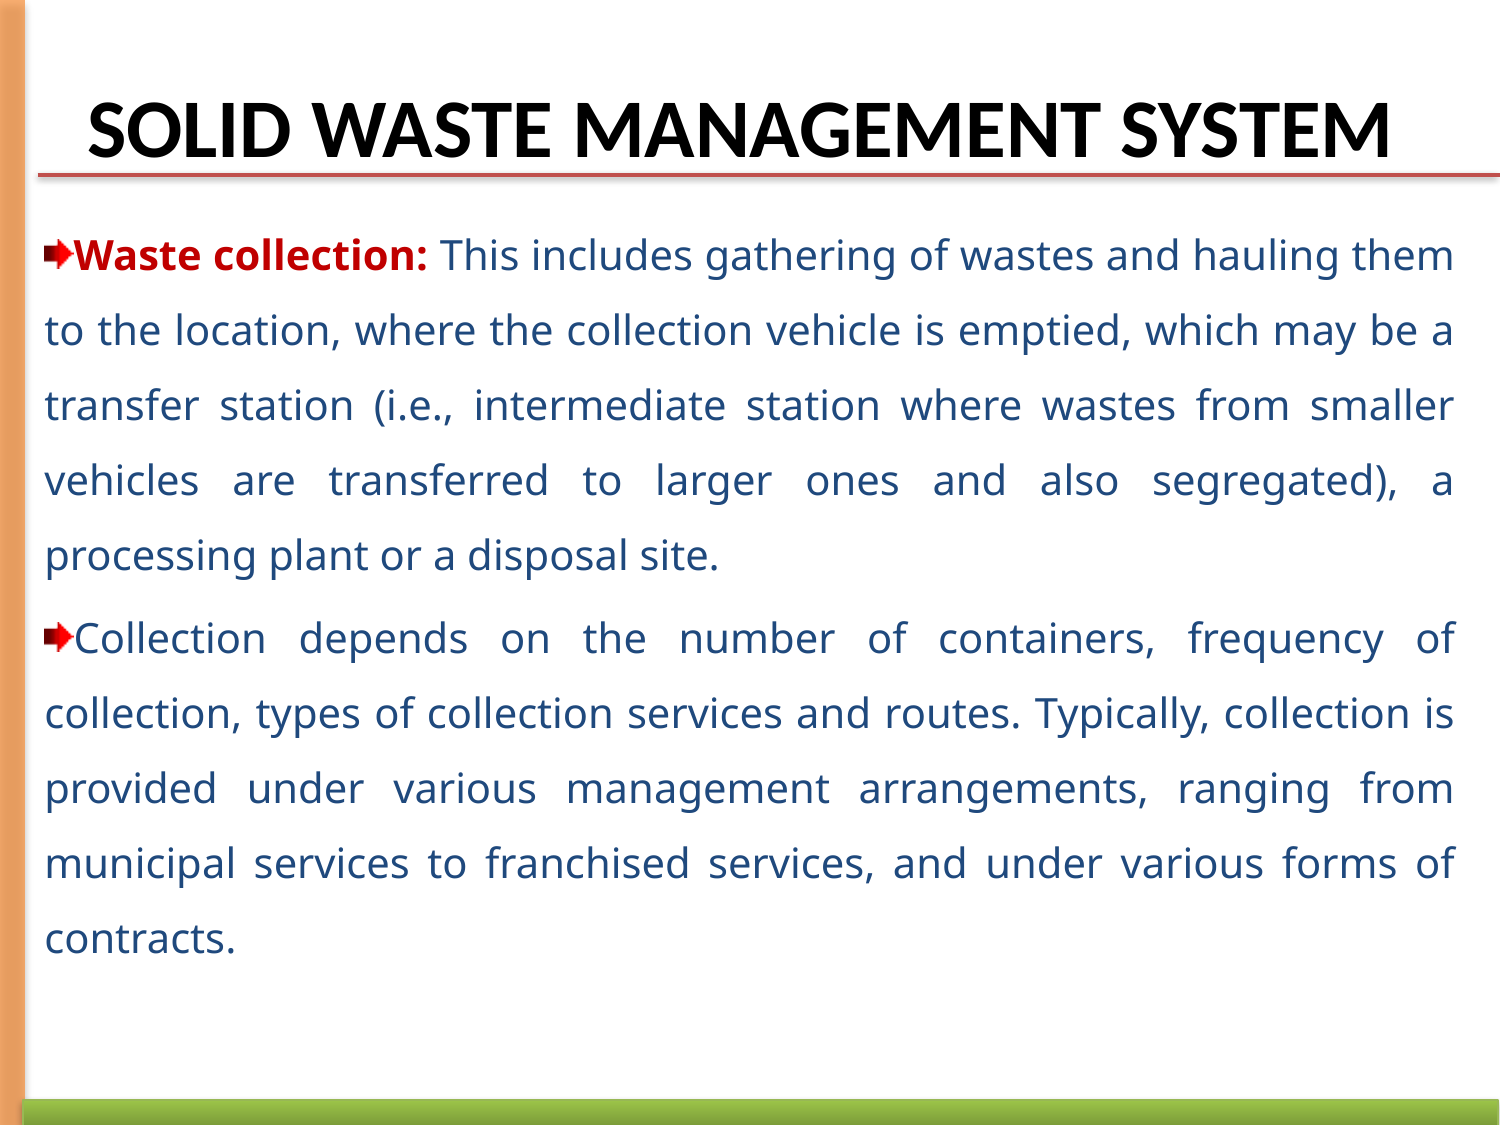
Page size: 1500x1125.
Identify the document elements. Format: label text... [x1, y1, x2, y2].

picture [44, 622, 74, 652]
title SOLID WASTE MANAGEMENT SYSTEM [17, 30, 1483, 219]
list Waste collection: This includes gathering of wastes and hauling them to the location, where the collection vehicle is emptied, which may be a transfer station (i.e., intermediate station where wastes from smaller vehicles are transferred to larger ones and also segregated), a processing plant or a disposal site. Collection depends on the number of containers, frequency of collection, types of collection services and routes. Typically, collection is provided under various management arrangements, ranging from municipal services to franchised services, and under various forms of contracts. [29, 196, 1471, 986]
picture [44, 239, 74, 269]
